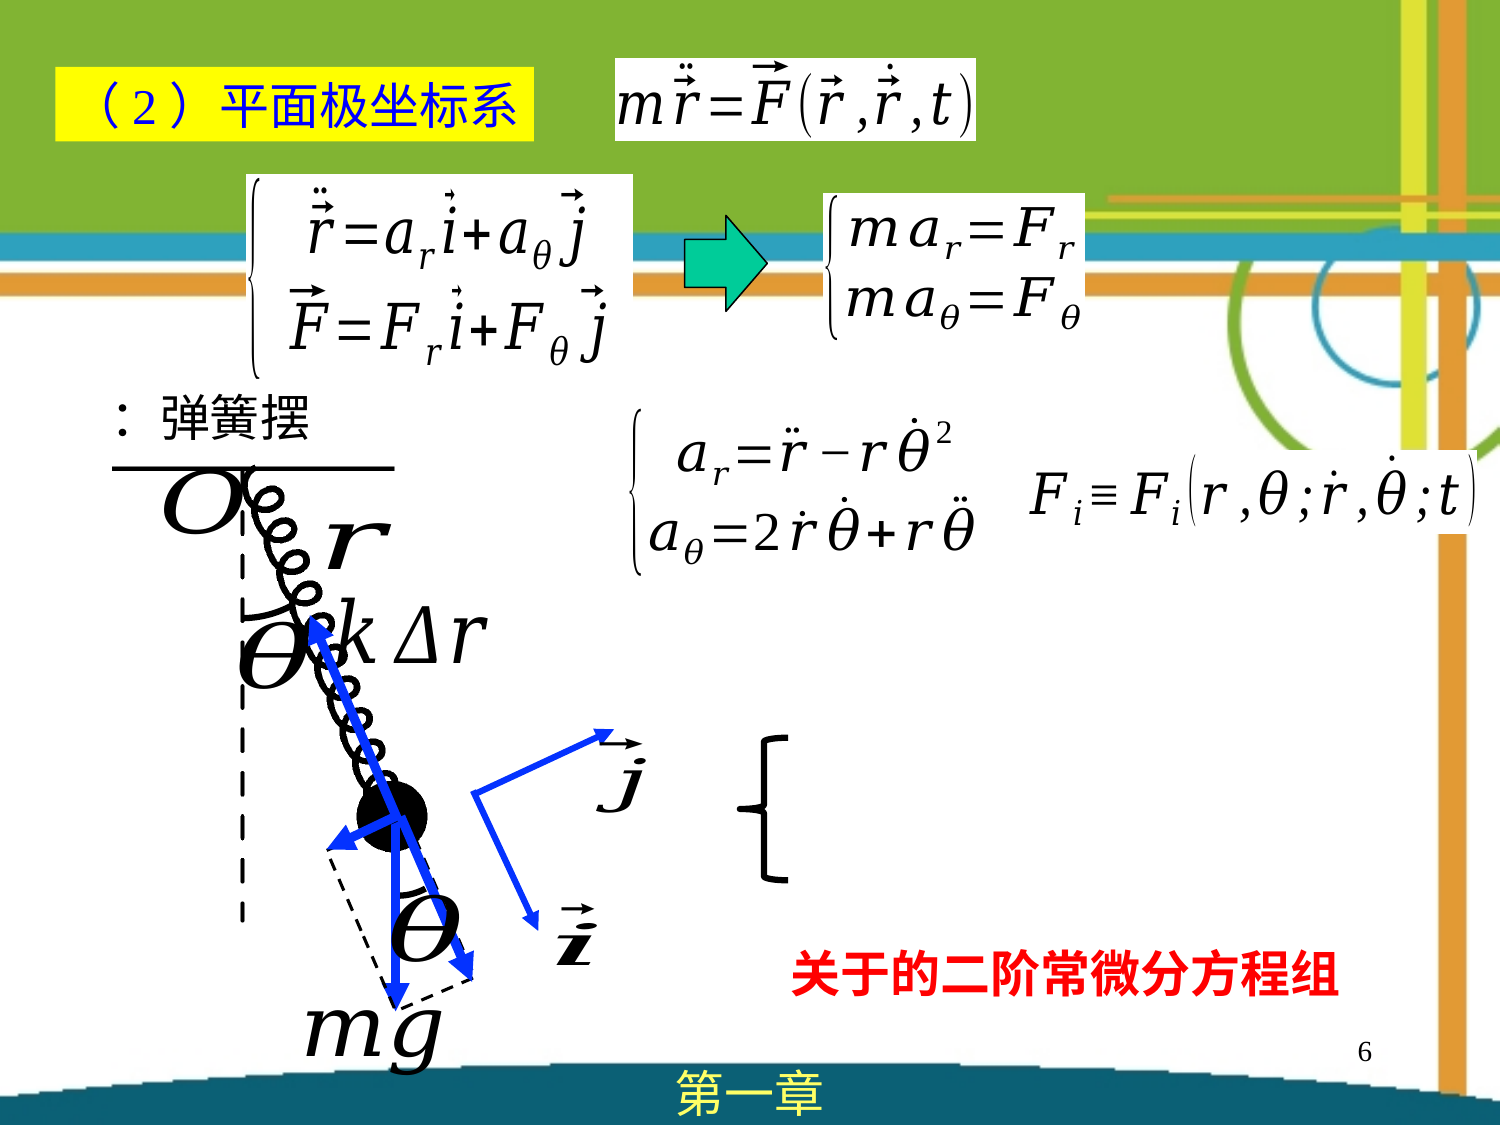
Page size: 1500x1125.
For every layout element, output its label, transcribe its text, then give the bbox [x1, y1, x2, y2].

slide_number 6 [1074, 1025, 1388, 1100]
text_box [309, 588, 493, 820]
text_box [112, 345, 431, 925]
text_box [627, 405, 1477, 579]
text_box （2）平面极坐标系 [55, 66, 534, 142]
text_box [739, 737, 789, 881]
text_box [684, 215, 768, 312]
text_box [474, 732, 651, 977]
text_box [300, 816, 473, 1077]
picture [0, 0, 1500, 1125]
